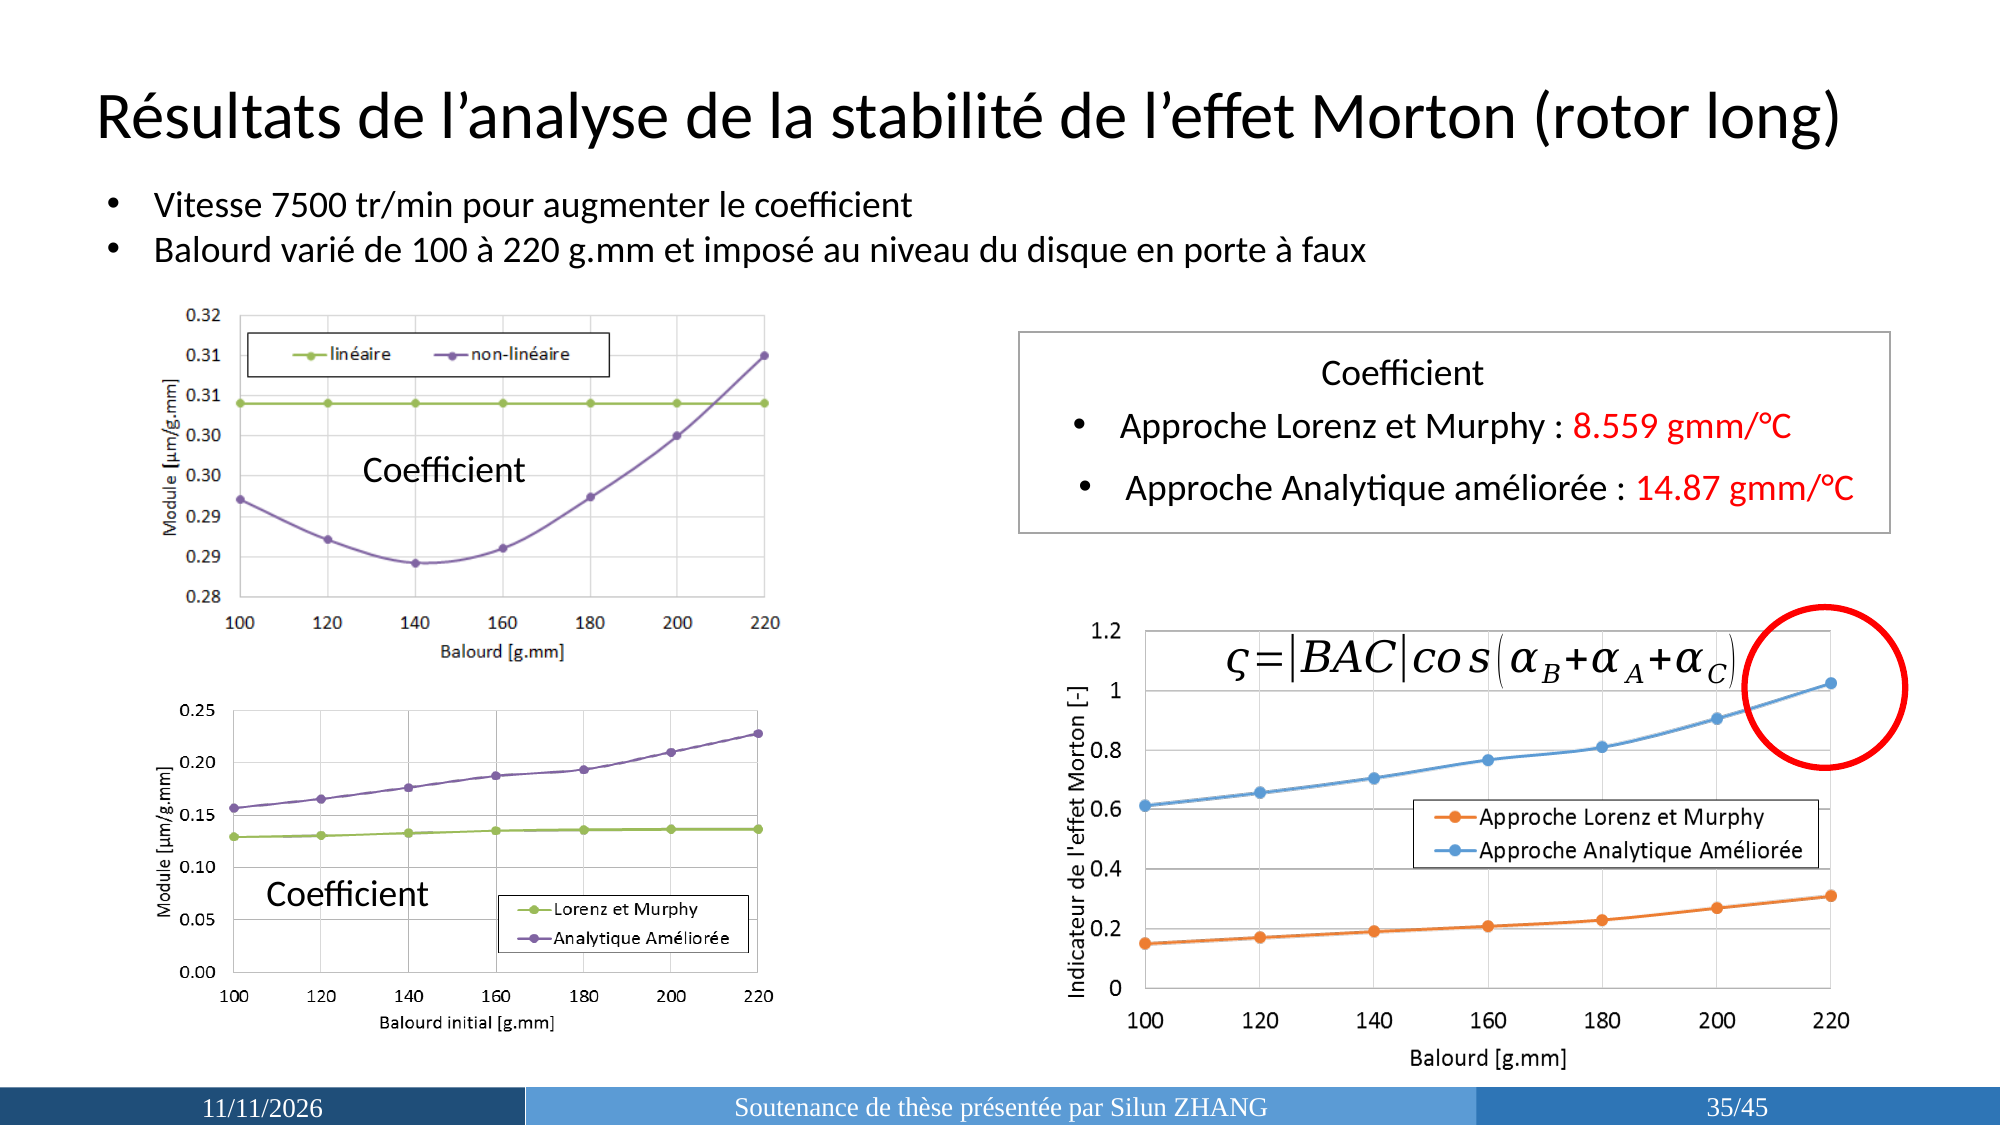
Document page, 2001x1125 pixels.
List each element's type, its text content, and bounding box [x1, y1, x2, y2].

slide_number 35/45 [1477, 1087, 2000, 1125]
footer Soutenance de thèse présentée par Silun ZHANG [526, 1087, 1477, 1125]
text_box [1019, 331, 1890, 534]
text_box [146, 295, 809, 674]
text_box Résultats de l’analyse de la stabilité de l’effet Morton (rotor long) [81, 64, 1982, 159]
text_box [1869, 619, 1907, 756]
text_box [1041, 597, 1869, 1076]
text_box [139, 688, 802, 1044]
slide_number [0, 1087, 525, 1125]
